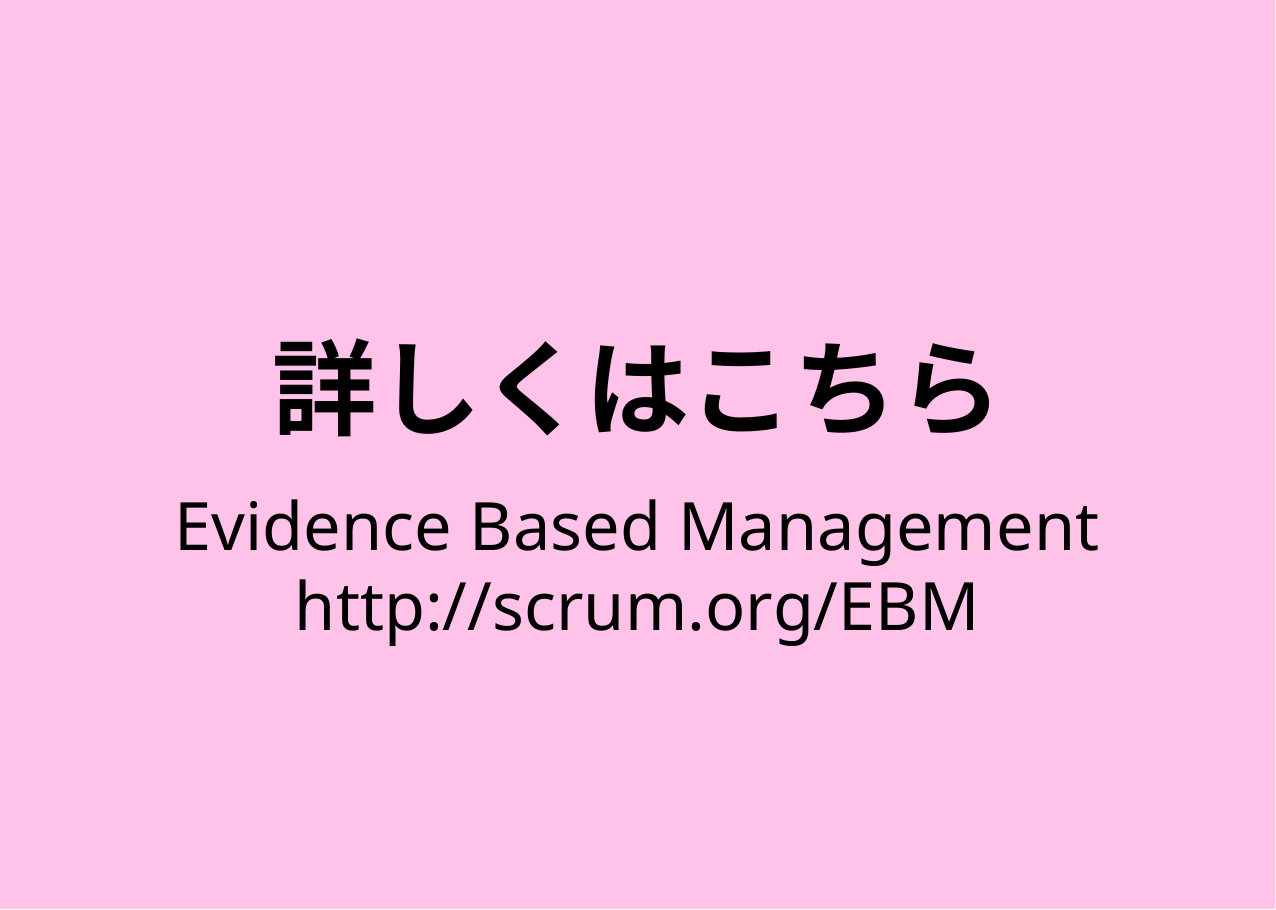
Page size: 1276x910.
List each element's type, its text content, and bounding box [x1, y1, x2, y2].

title 詳しくはこちら Evidence Based Management http://scrum.org/EBM [41, 289, 1235, 678]
